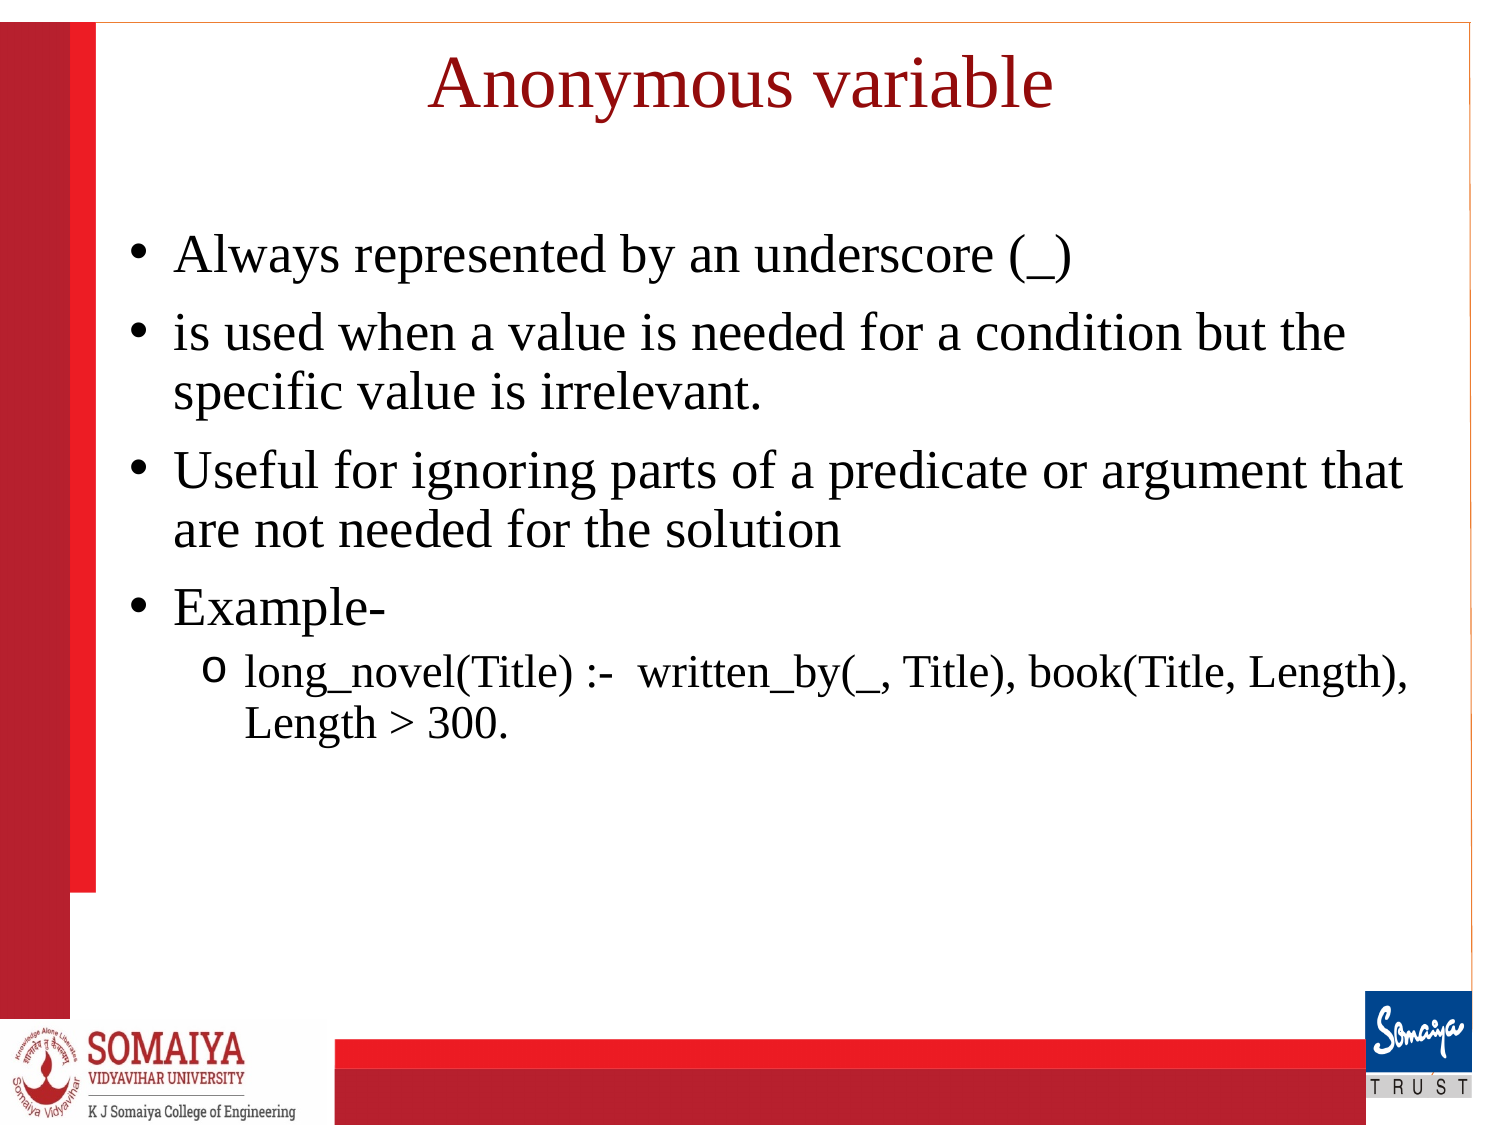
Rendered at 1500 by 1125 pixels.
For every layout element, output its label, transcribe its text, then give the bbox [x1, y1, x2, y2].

title Anonymous variable [134, 35, 1349, 179]
picture [1365, 991, 1472, 1098]
picture [0, 22, 327, 1125]
picture [335, 1040, 1365, 1125]
list Always represented by an underscore (_) is used when a value is needed for a condition but the specific value is irrelevant. Useful for ignoring parts of a predicate or argument that are not needed for the solution Example- long_novel(Title) :- written_by(_, Title), book(Title, Length), Length > 300. [114, 217, 1465, 960]
